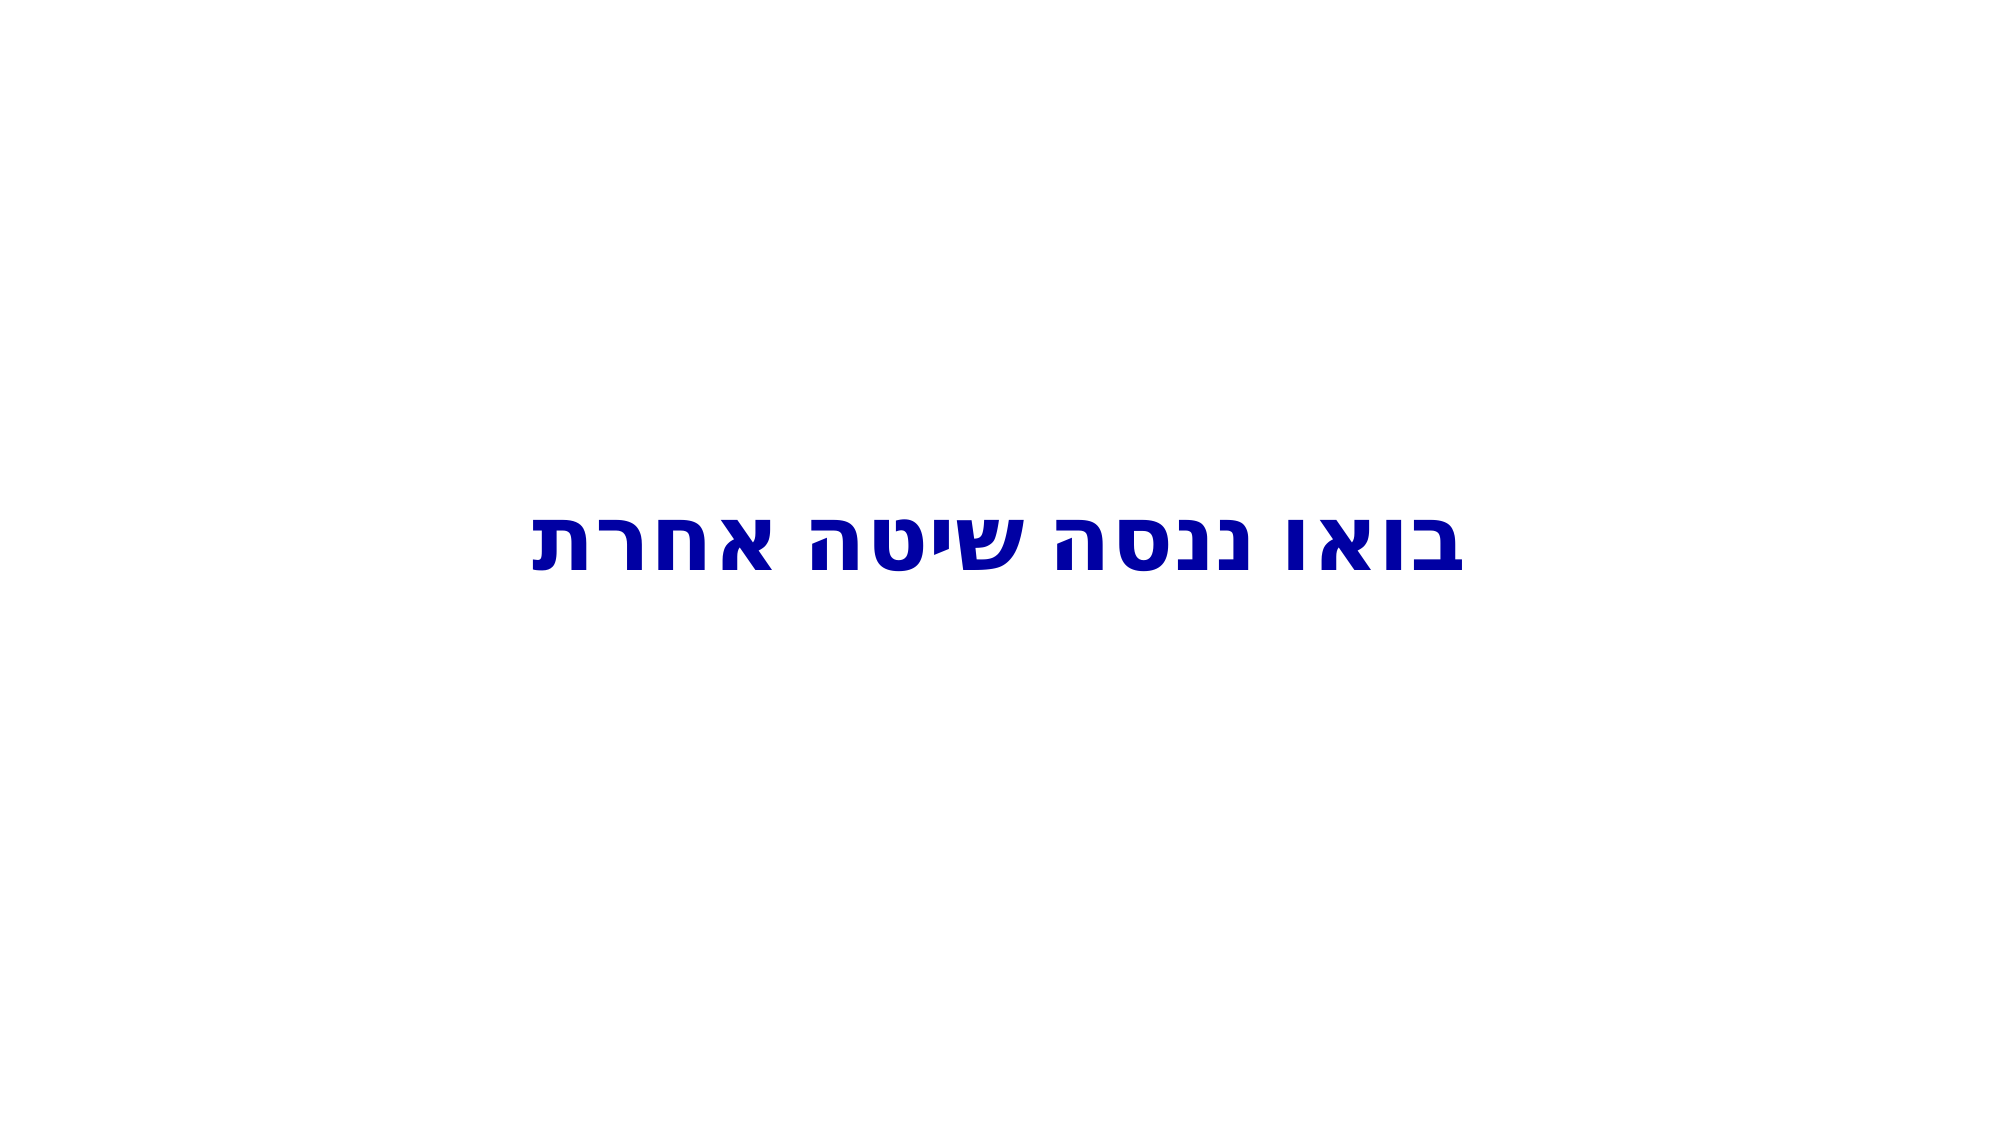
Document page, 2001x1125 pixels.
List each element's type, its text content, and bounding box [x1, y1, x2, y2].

title בואו ננסה שיטה אחרת [137, 466, 1863, 614]
